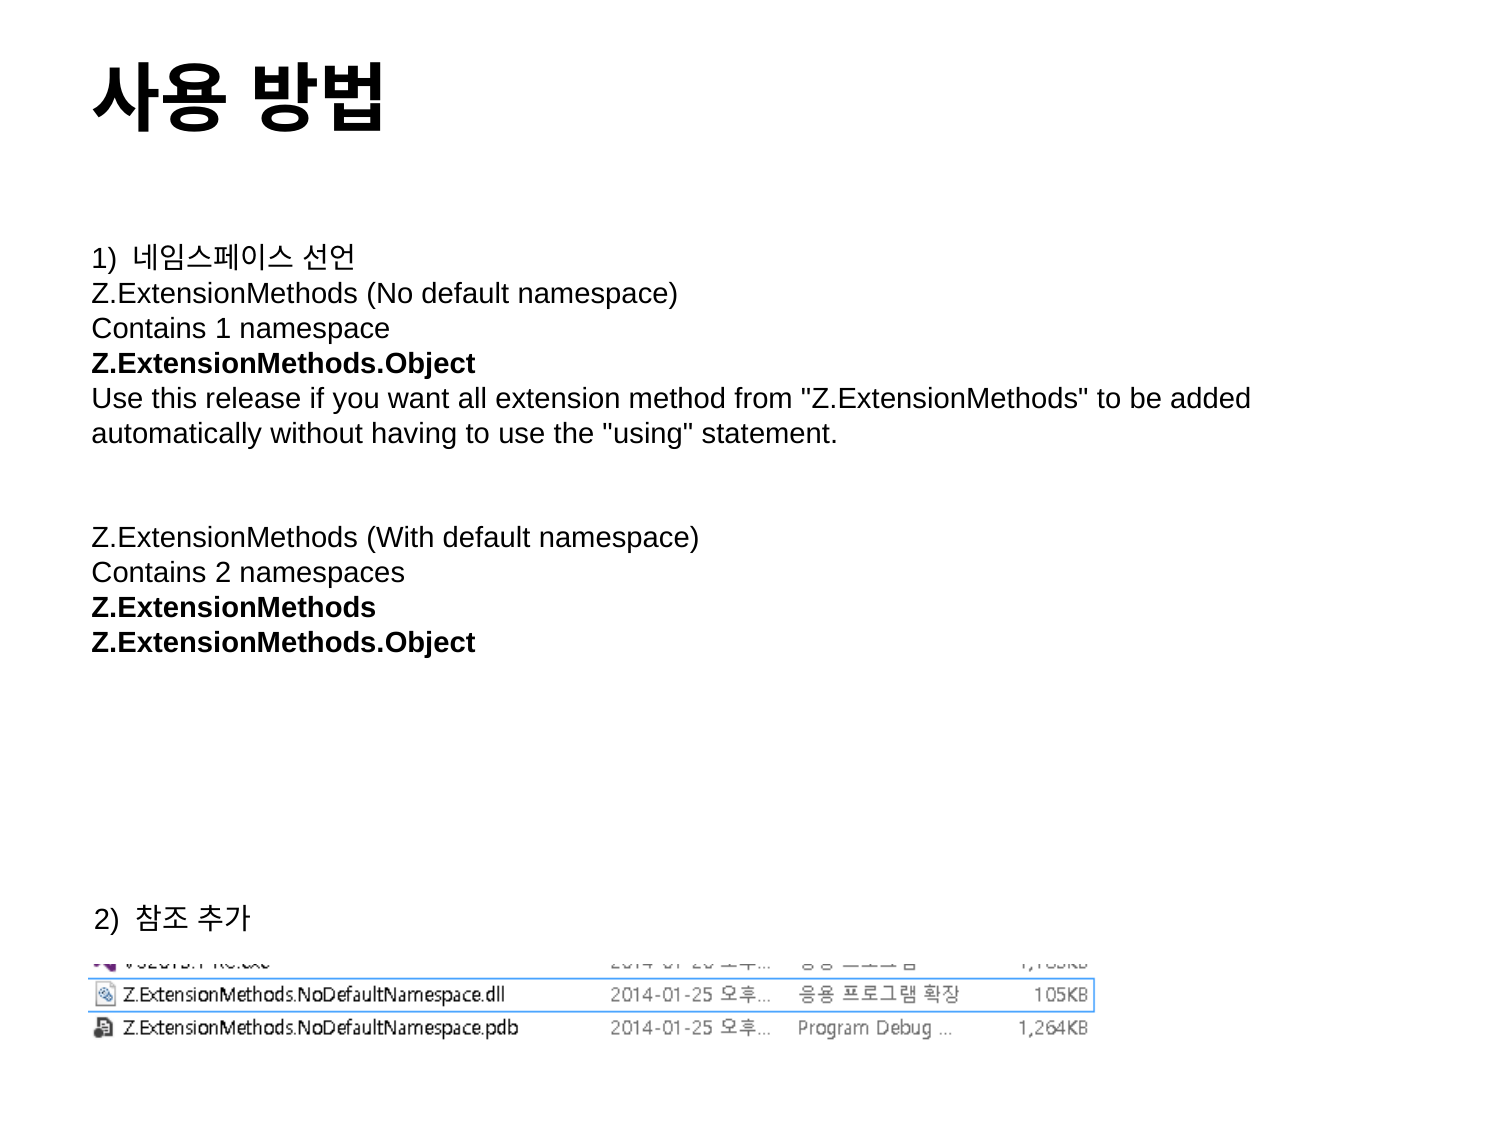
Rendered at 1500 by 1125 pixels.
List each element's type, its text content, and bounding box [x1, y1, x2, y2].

picture [88, 963, 1117, 1071]
text_box 1) 네임스페이스 선언 Z.ExtensionMethods (No default namespace) Contains 1 namespace Z.ExtensionMethods.Object Use this release if you want all extension method from "Z.ExtensionMethods" to be added automatically without having to use the "using" statement. Z.ExtensionMethods (With default namespace) Contains 2 namespaces Z.ExtensionMethods Z.ExtensionMethods.Object [76, 231, 1436, 666]
text_box 2) 참조 추가 [79, 893, 399, 943]
text_box 사용 방법 [76, 42, 603, 148]
